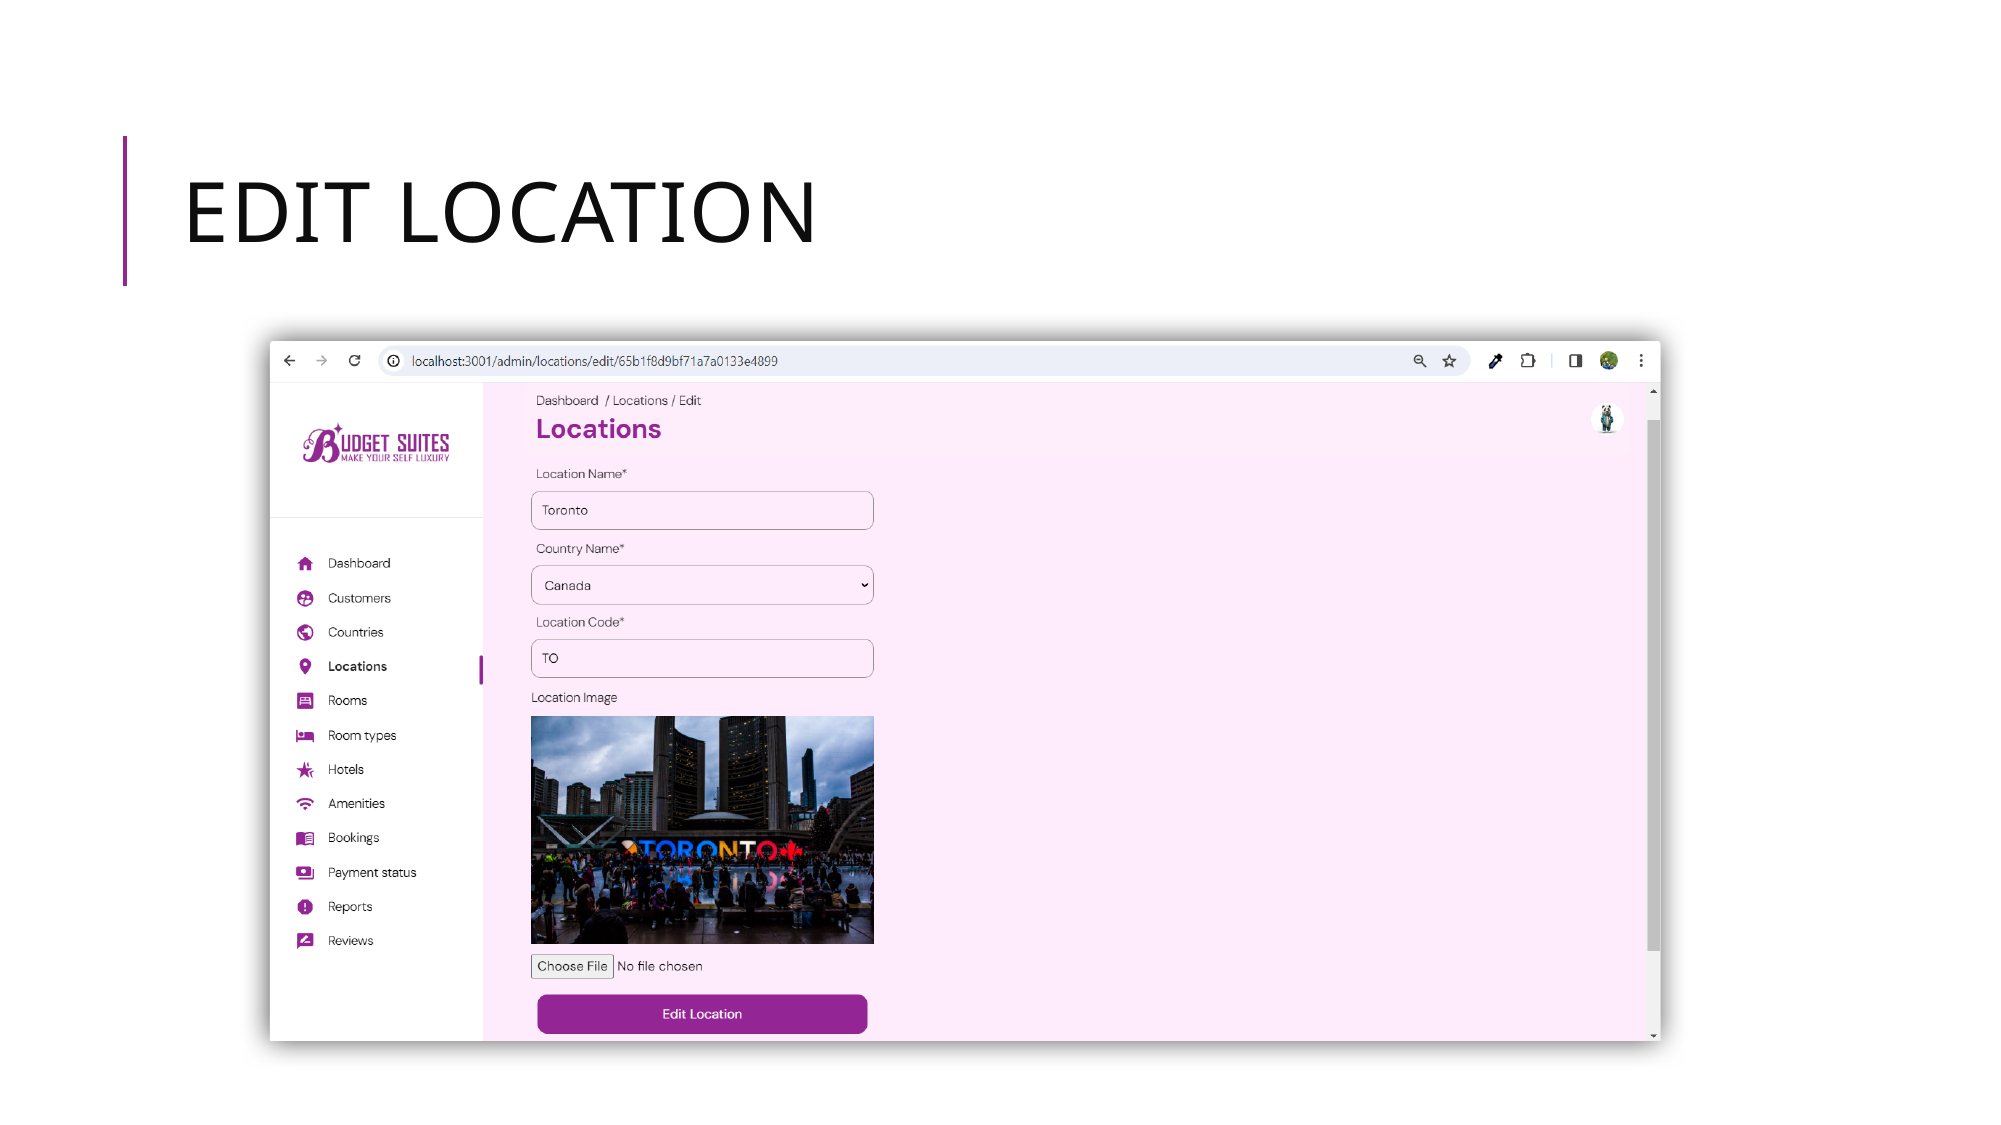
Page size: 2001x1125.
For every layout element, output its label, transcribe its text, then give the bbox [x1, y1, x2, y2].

title edit Location [168, 96, 1763, 342]
picture [269, 341, 1661, 1041]
